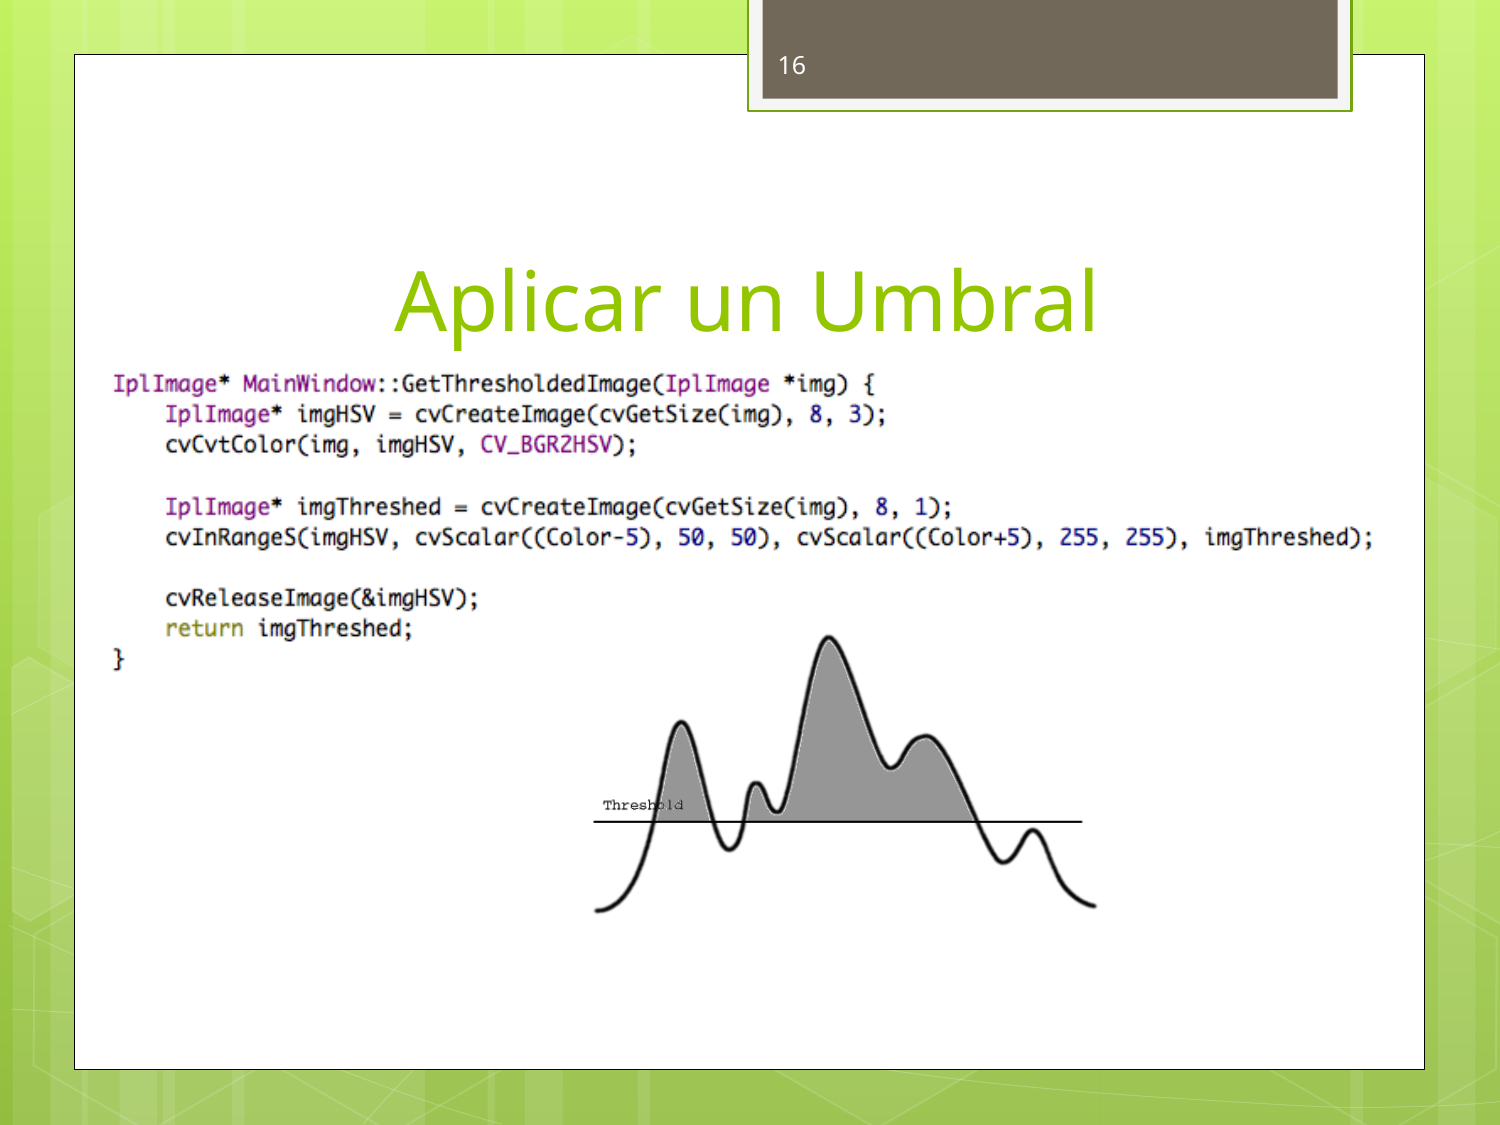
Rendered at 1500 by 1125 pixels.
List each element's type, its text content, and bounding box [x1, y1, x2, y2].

slide_number 15 [762, 36, 982, 97]
picture [588, 615, 1102, 958]
title Aplicar un Umbral [171, 168, 1324, 354]
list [107, 355, 1418, 699]
